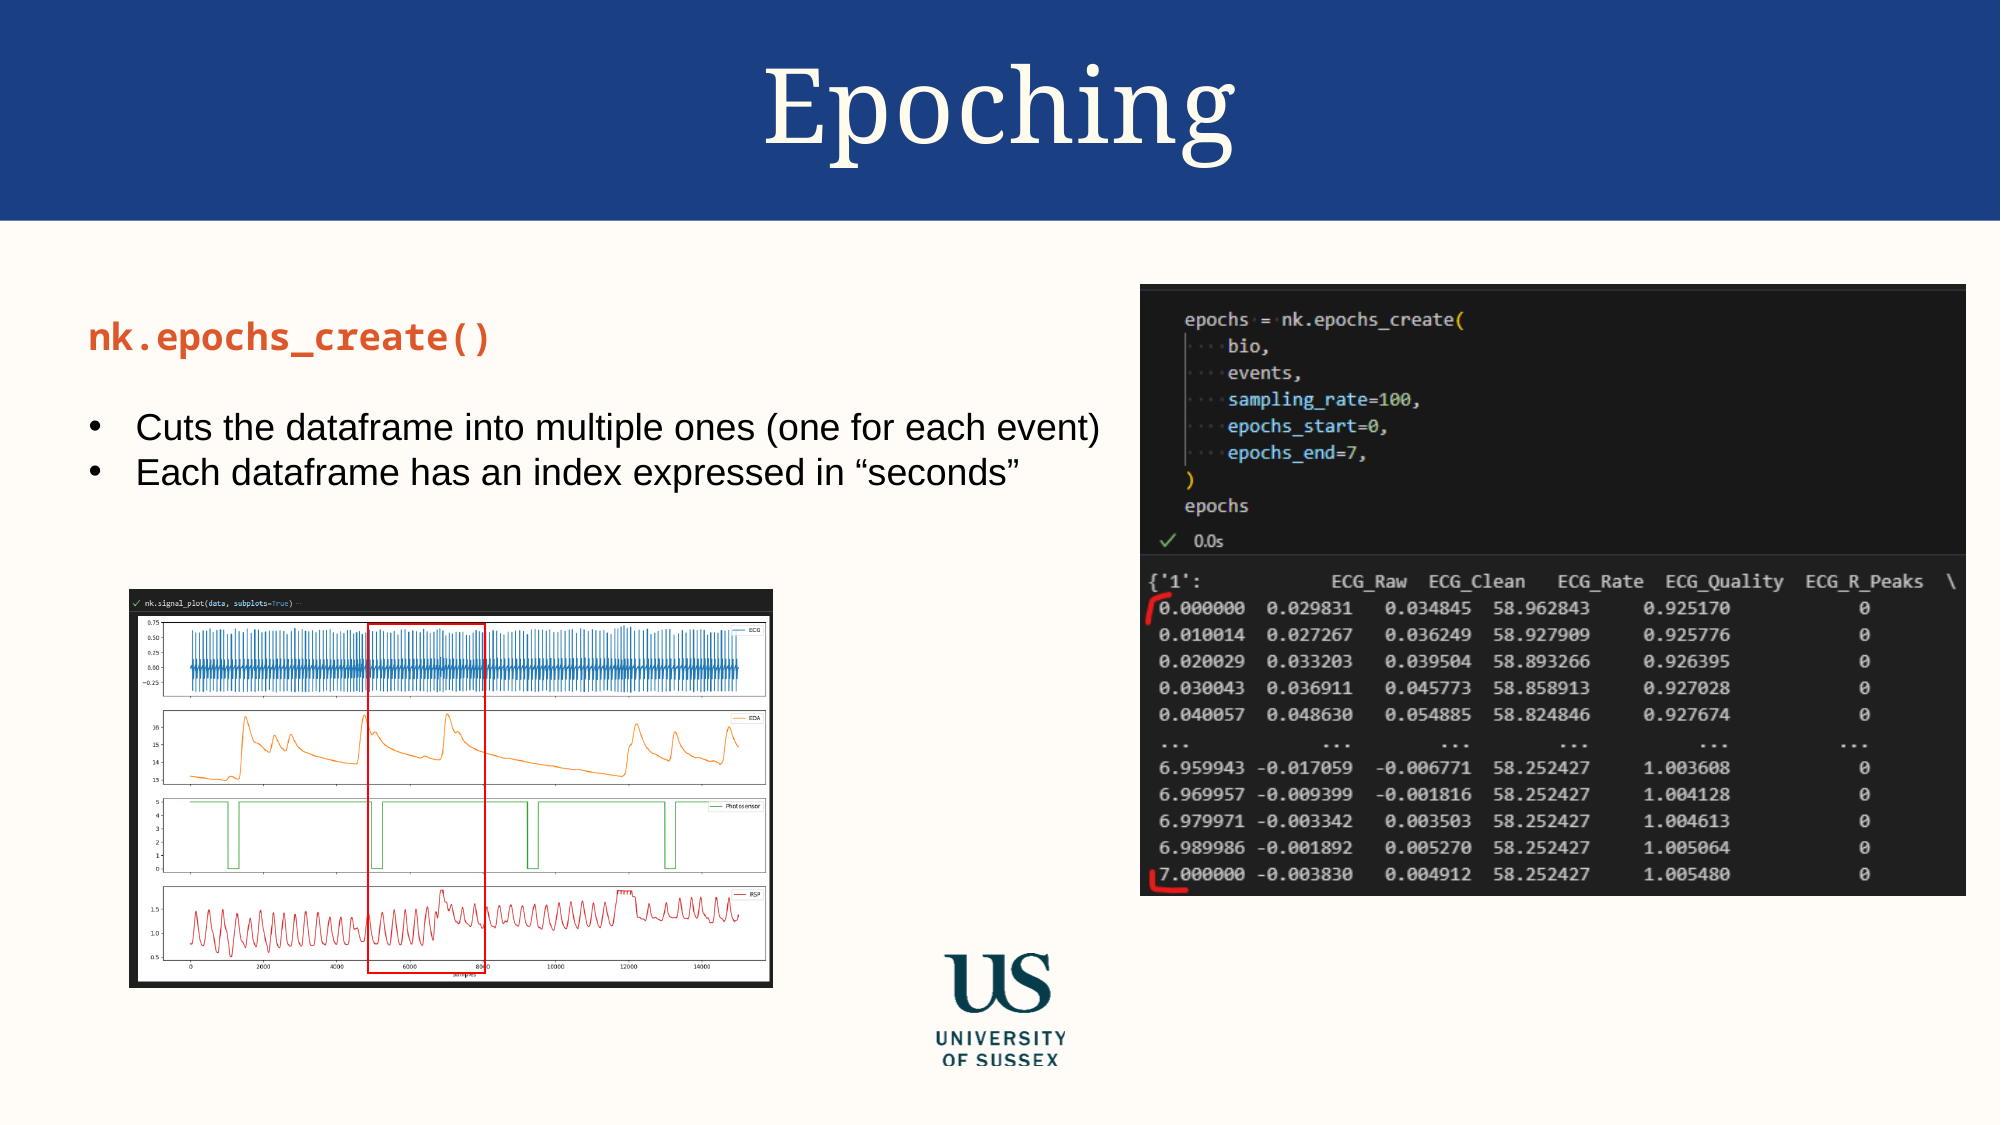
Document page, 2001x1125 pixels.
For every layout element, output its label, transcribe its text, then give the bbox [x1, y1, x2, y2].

picture [935, 951, 1065, 1066]
title Epoching [129, 46, 1871, 175]
picture [1140, 284, 1966, 896]
text_box nk.epochs_create() Cuts the dataframe into multiple ones (one for each event) Each dataframe has an index expressed in “seconds” [73, 306, 1140, 501]
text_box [129, 589, 773, 988]
